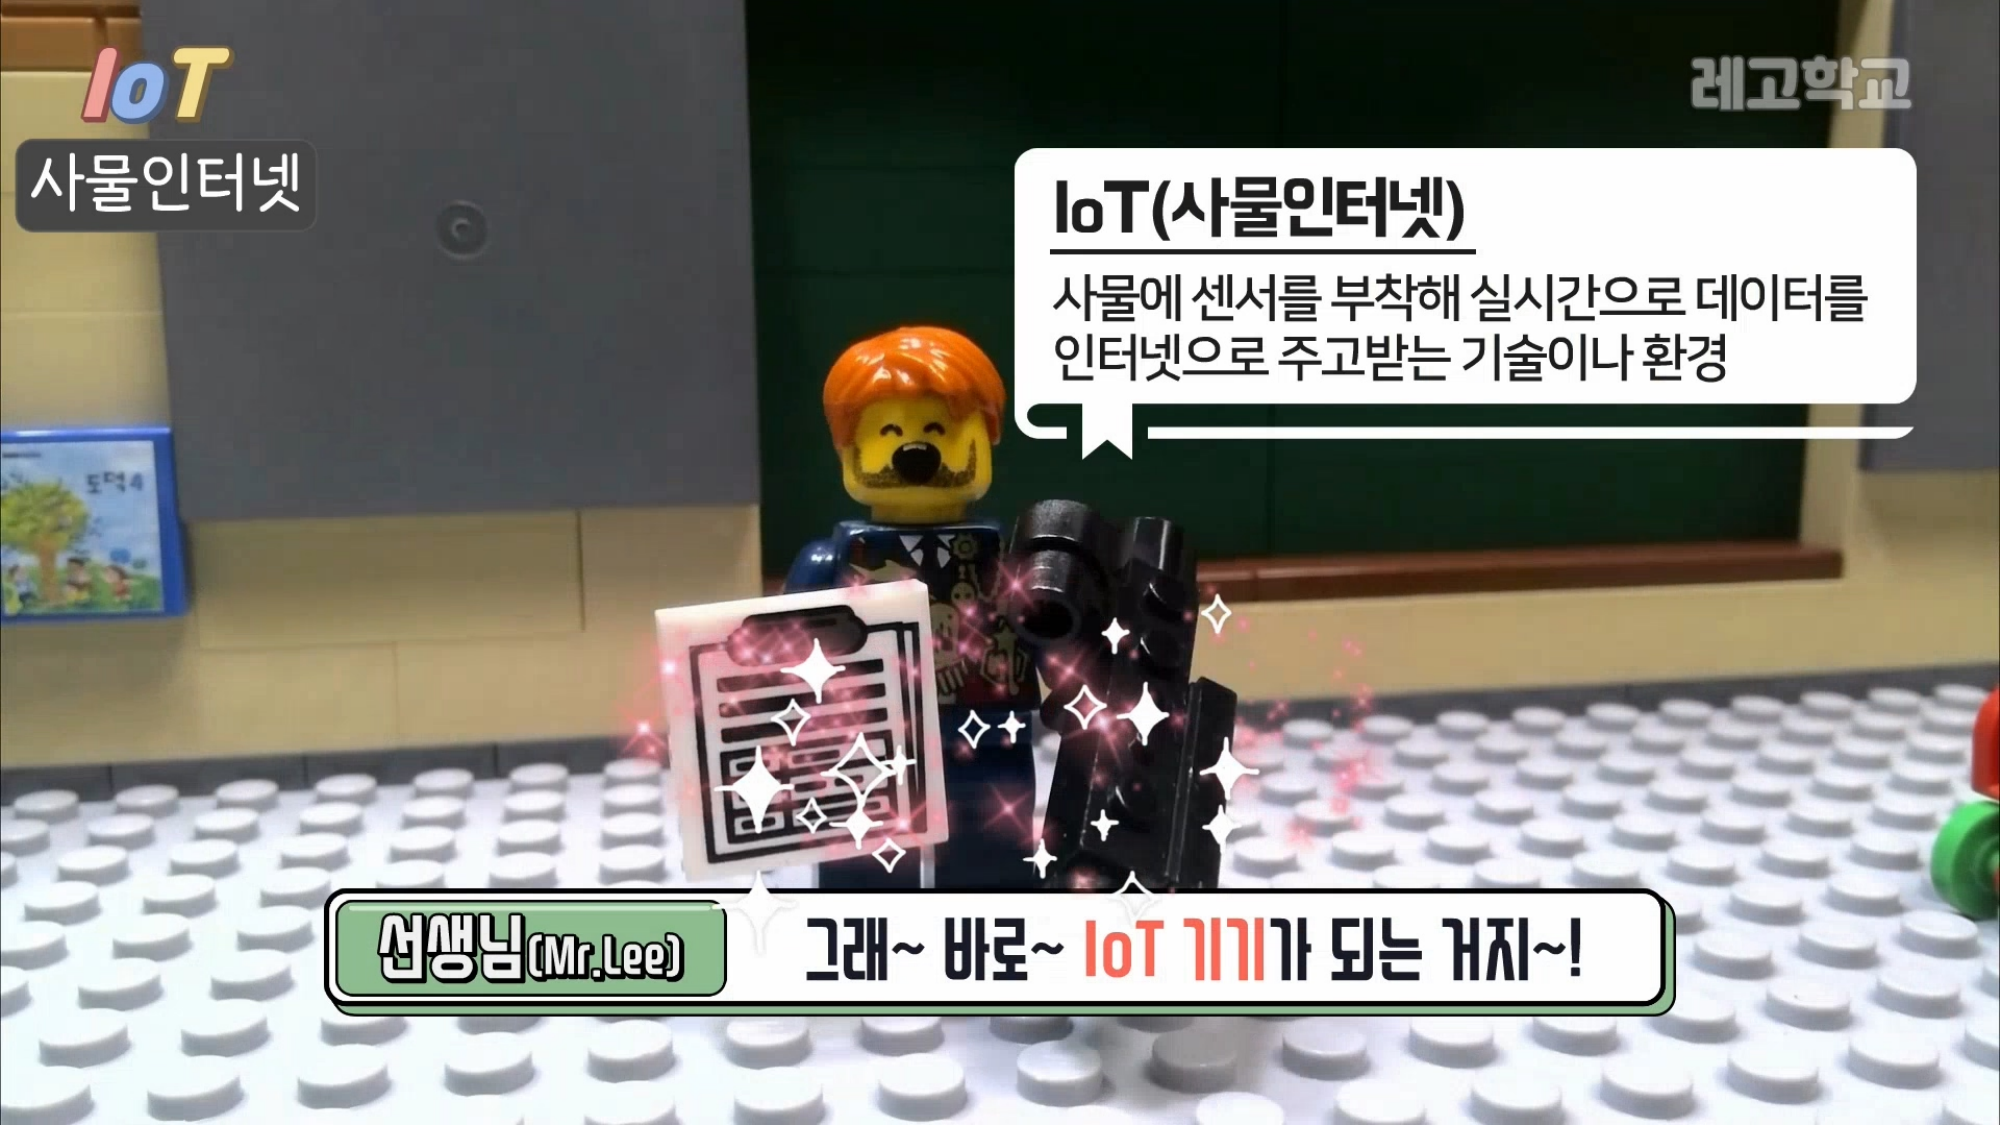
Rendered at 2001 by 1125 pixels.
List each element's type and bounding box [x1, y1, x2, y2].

list [0, 0, 2000, 1125]
